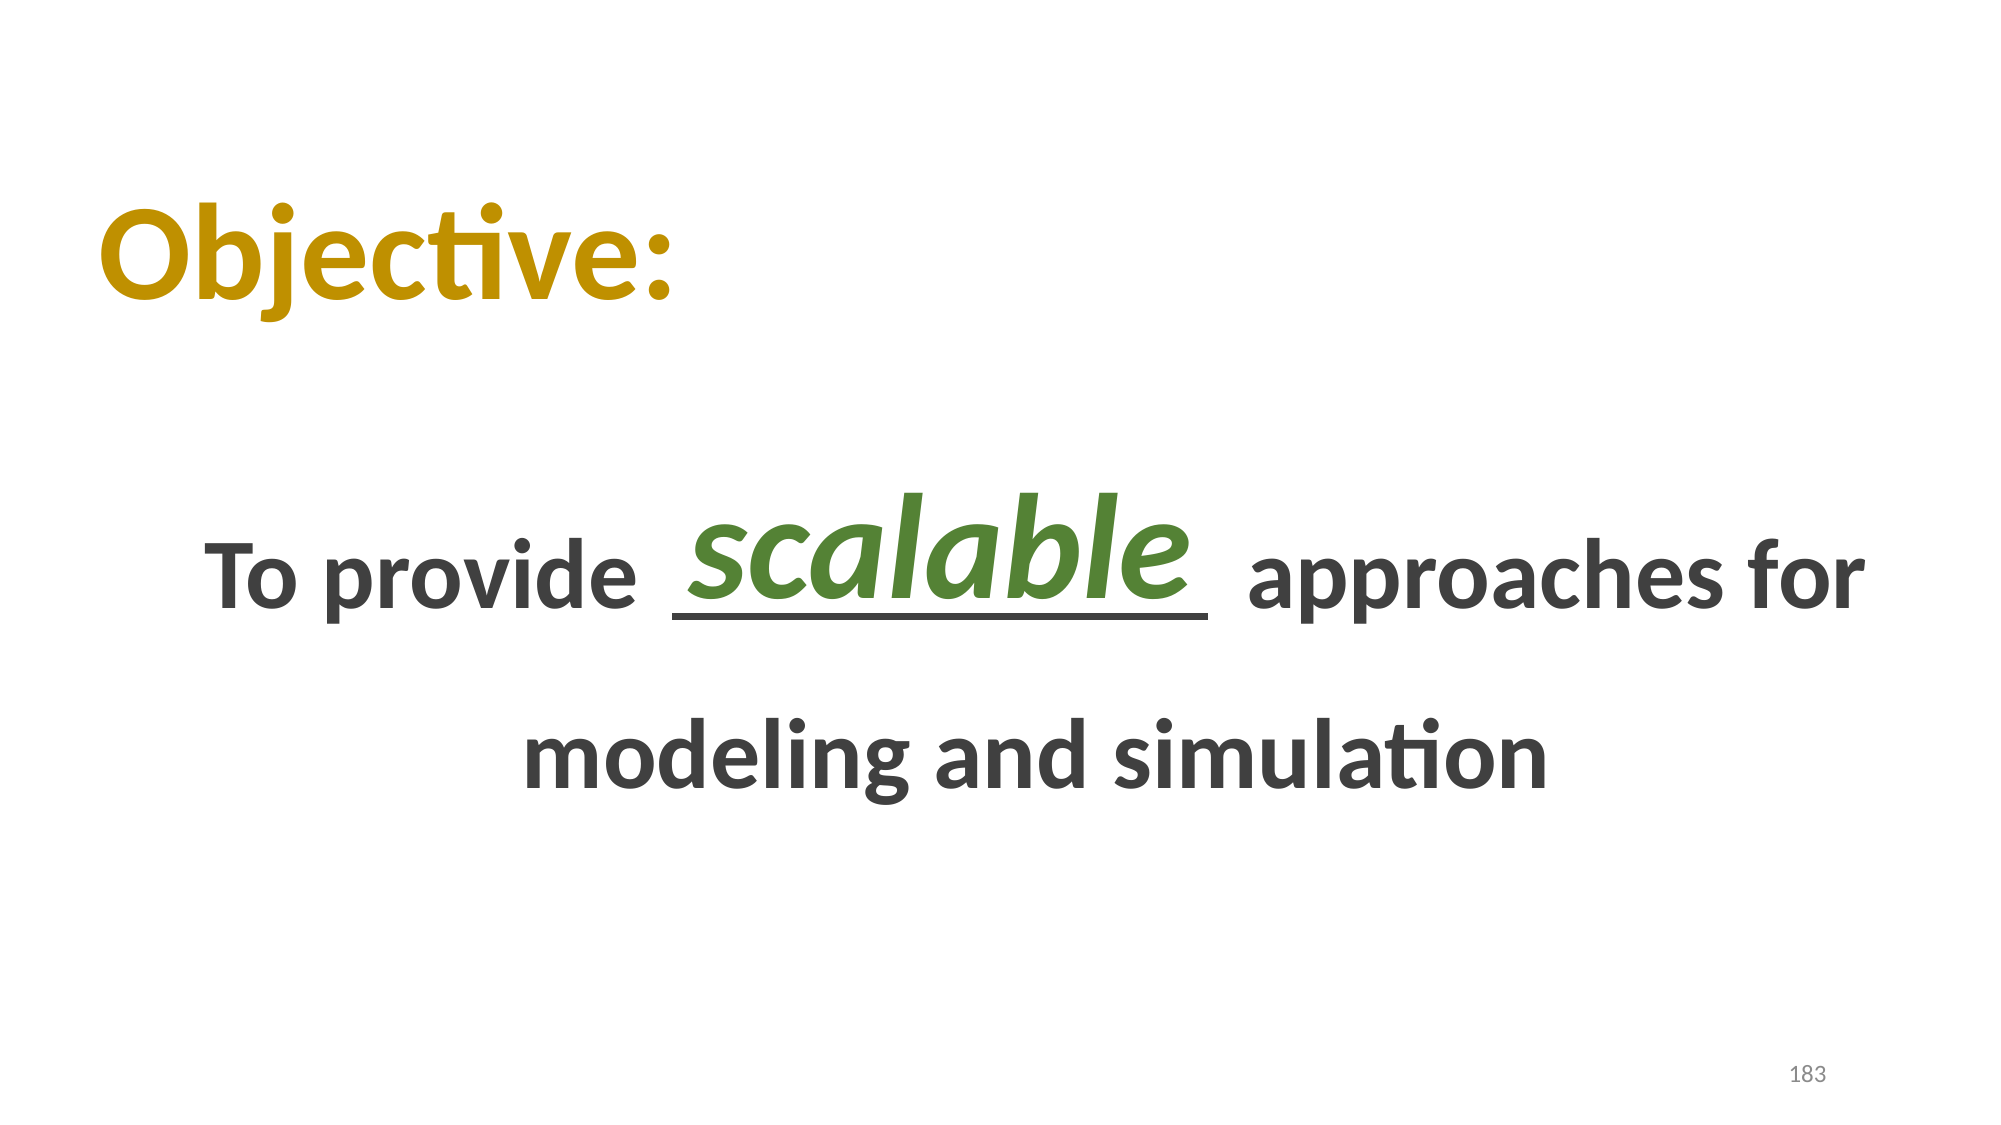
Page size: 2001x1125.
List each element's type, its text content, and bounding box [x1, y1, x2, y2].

text_box To provide approaches for modeling and simulation [134, 430, 1939, 827]
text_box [84, 167, 731, 344]
slide_number 183 [1391, 1042, 1842, 1103]
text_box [672, 451, 1210, 649]
